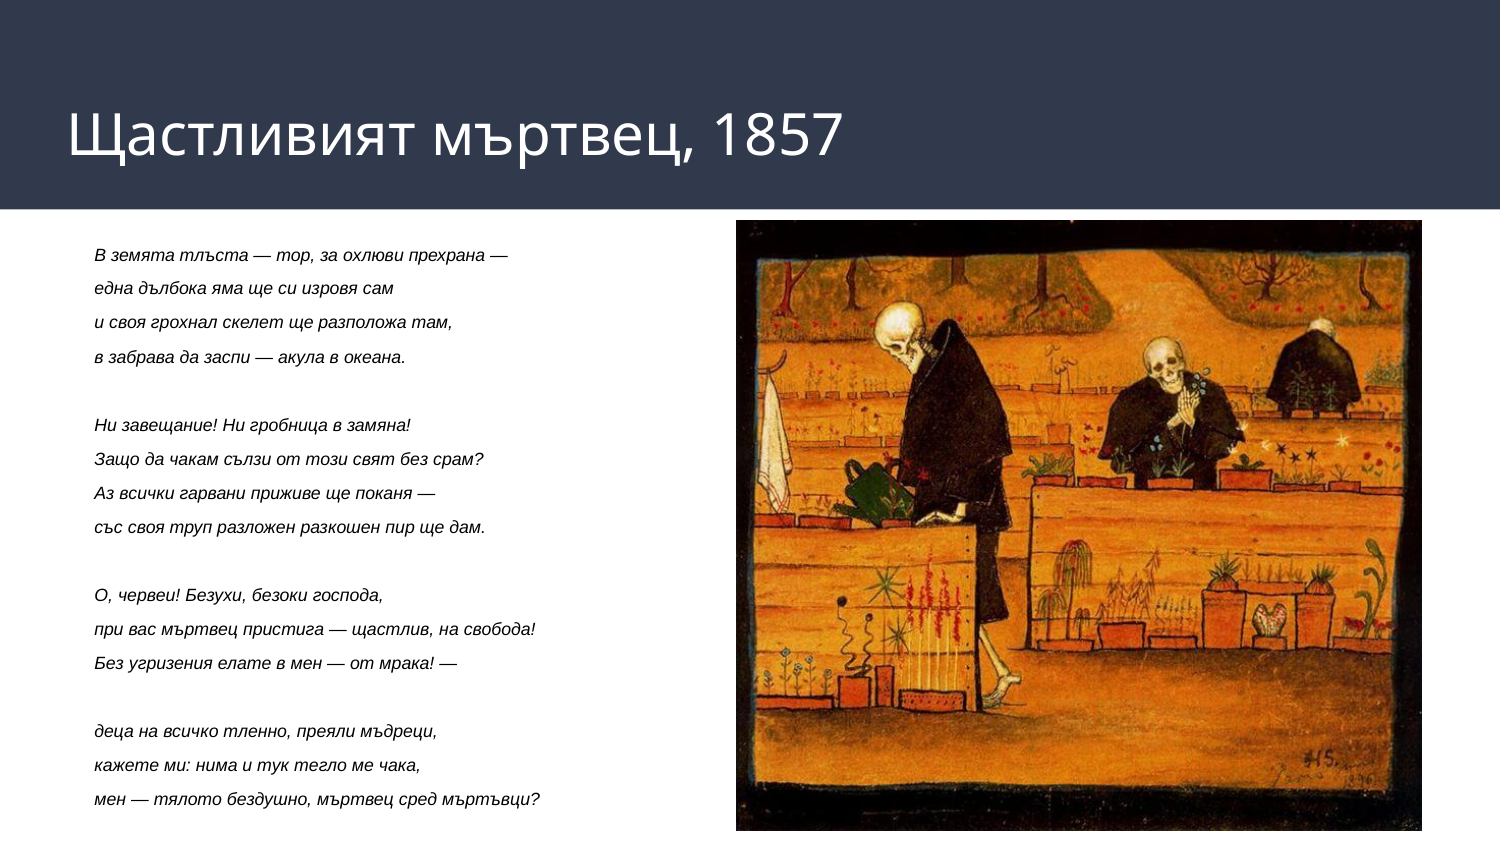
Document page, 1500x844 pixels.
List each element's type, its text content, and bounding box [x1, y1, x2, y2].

title Щастливият мъртвец, 1857 [51, 82, 1449, 185]
picture [736, 220, 1422, 831]
list В земята тлъста — тор, за охлюви прехрана — една дълбока яма ще си изровя сам и своя грохнал скелет ще разположа там, в забрава да заспи — акула в океана. Ни завещание! Ни гробница в замяна! Защо да чакам сълзи от този свят без срам? Аз всички гарвани приживе ще поканя — със своя труп разложен разкошен пир ще дам. О, червеи! Безухи, безоки господа, при вас мъртвец пристига — щастлив, на свобода! Без угризения елате в мен — от мрака! — деца на всичко тленно, преяли мъдреци, кажете ми: нима и тук тегло ме чака, мен — тялото бездушно, мъртвец сред мъртъвци? [40, 215, 742, 825]
